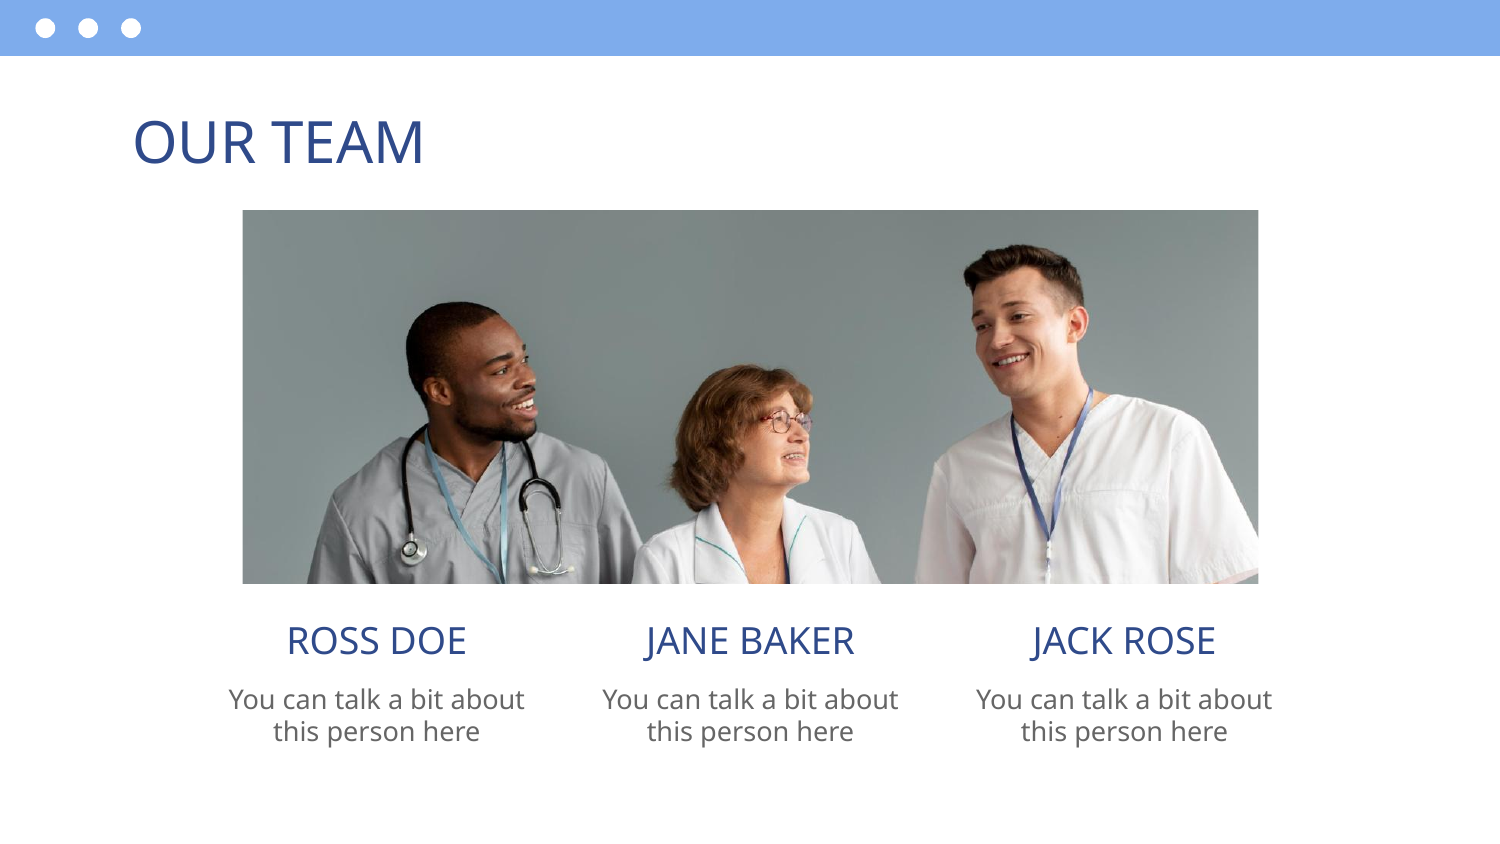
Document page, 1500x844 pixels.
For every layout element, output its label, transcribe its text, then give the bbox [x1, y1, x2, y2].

title OUR TEAM [117, 90, 1383, 167]
title JACK ROSE [951, 602, 1297, 667]
subtitle You can talk a bit about this person here [577, 679, 924, 758]
title ROSS DOE [204, 602, 550, 667]
subtitle You can talk a bit about this person here [204, 667, 550, 758]
title JANE BAKER [577, 602, 924, 679]
subtitle You can talk a bit about this person here [951, 667, 1297, 758]
picture [242, 209, 1259, 584]
